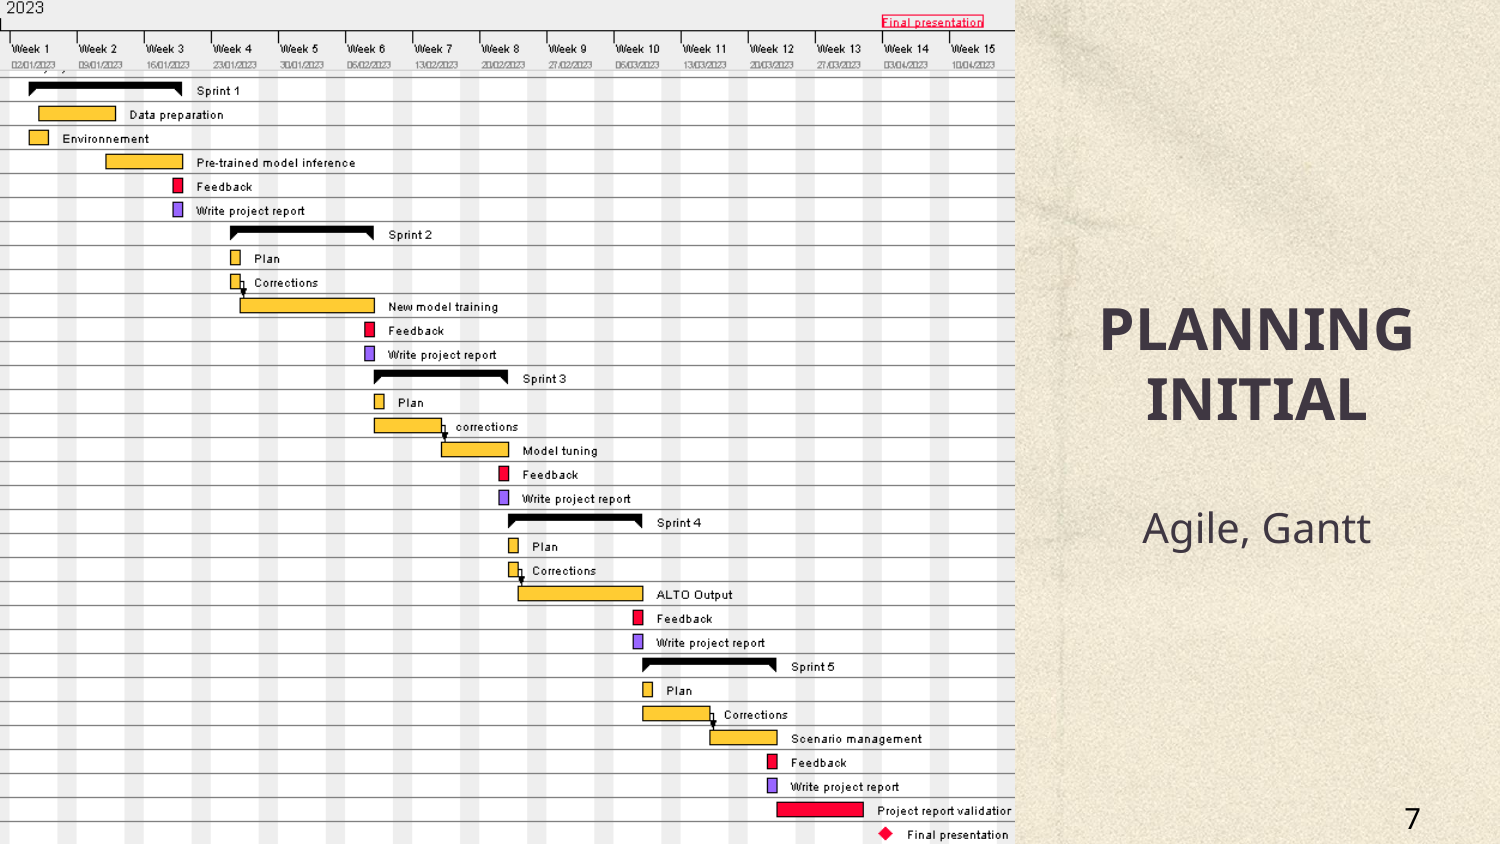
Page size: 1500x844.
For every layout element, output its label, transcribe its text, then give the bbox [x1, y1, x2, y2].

picture [0, 0, 1015, 844]
title PLANNING INITIAL Agile, Gantt [1016, 0, 1500, 844]
text_box 7 [1389, 793, 1500, 844]
